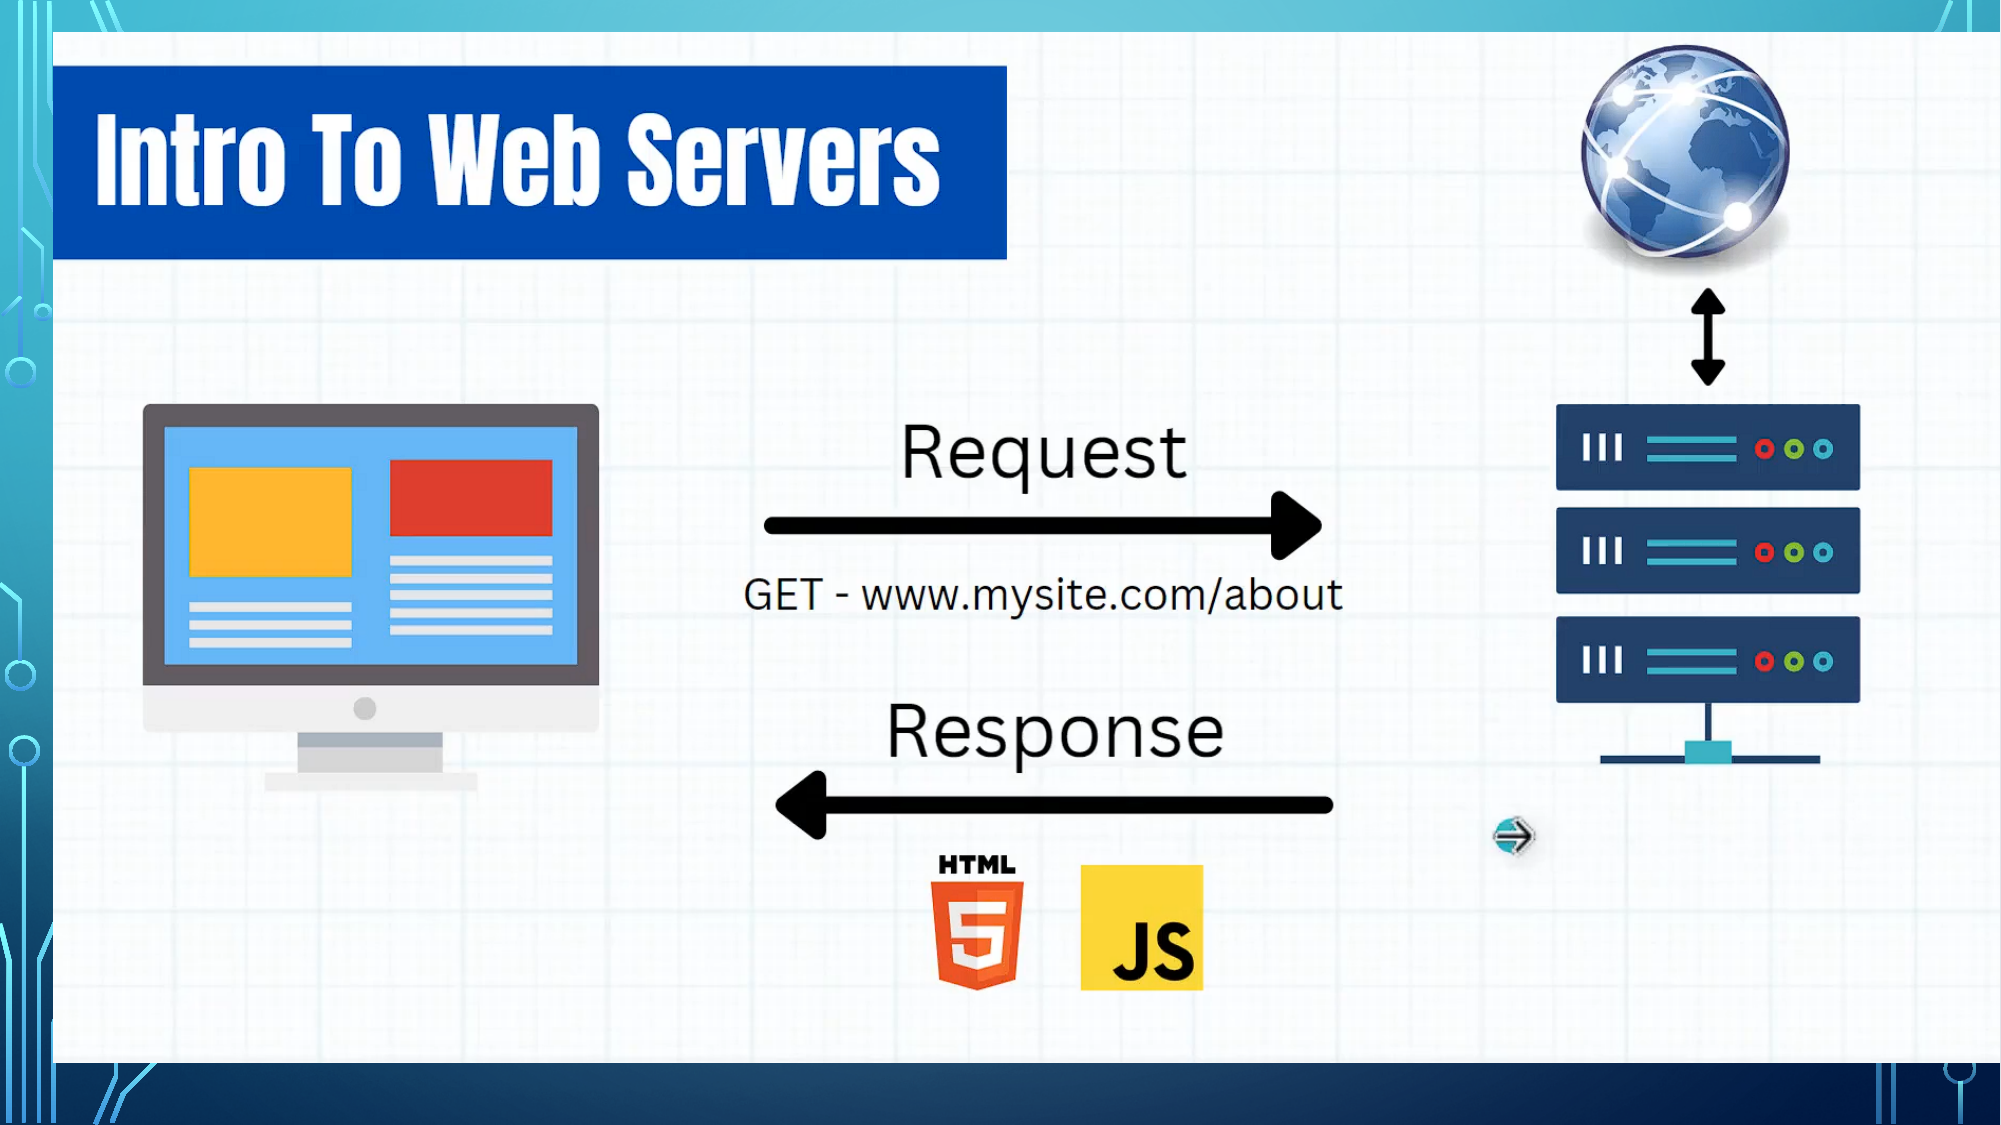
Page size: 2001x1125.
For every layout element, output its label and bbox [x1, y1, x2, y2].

list [53, 31, 2000, 1063]
